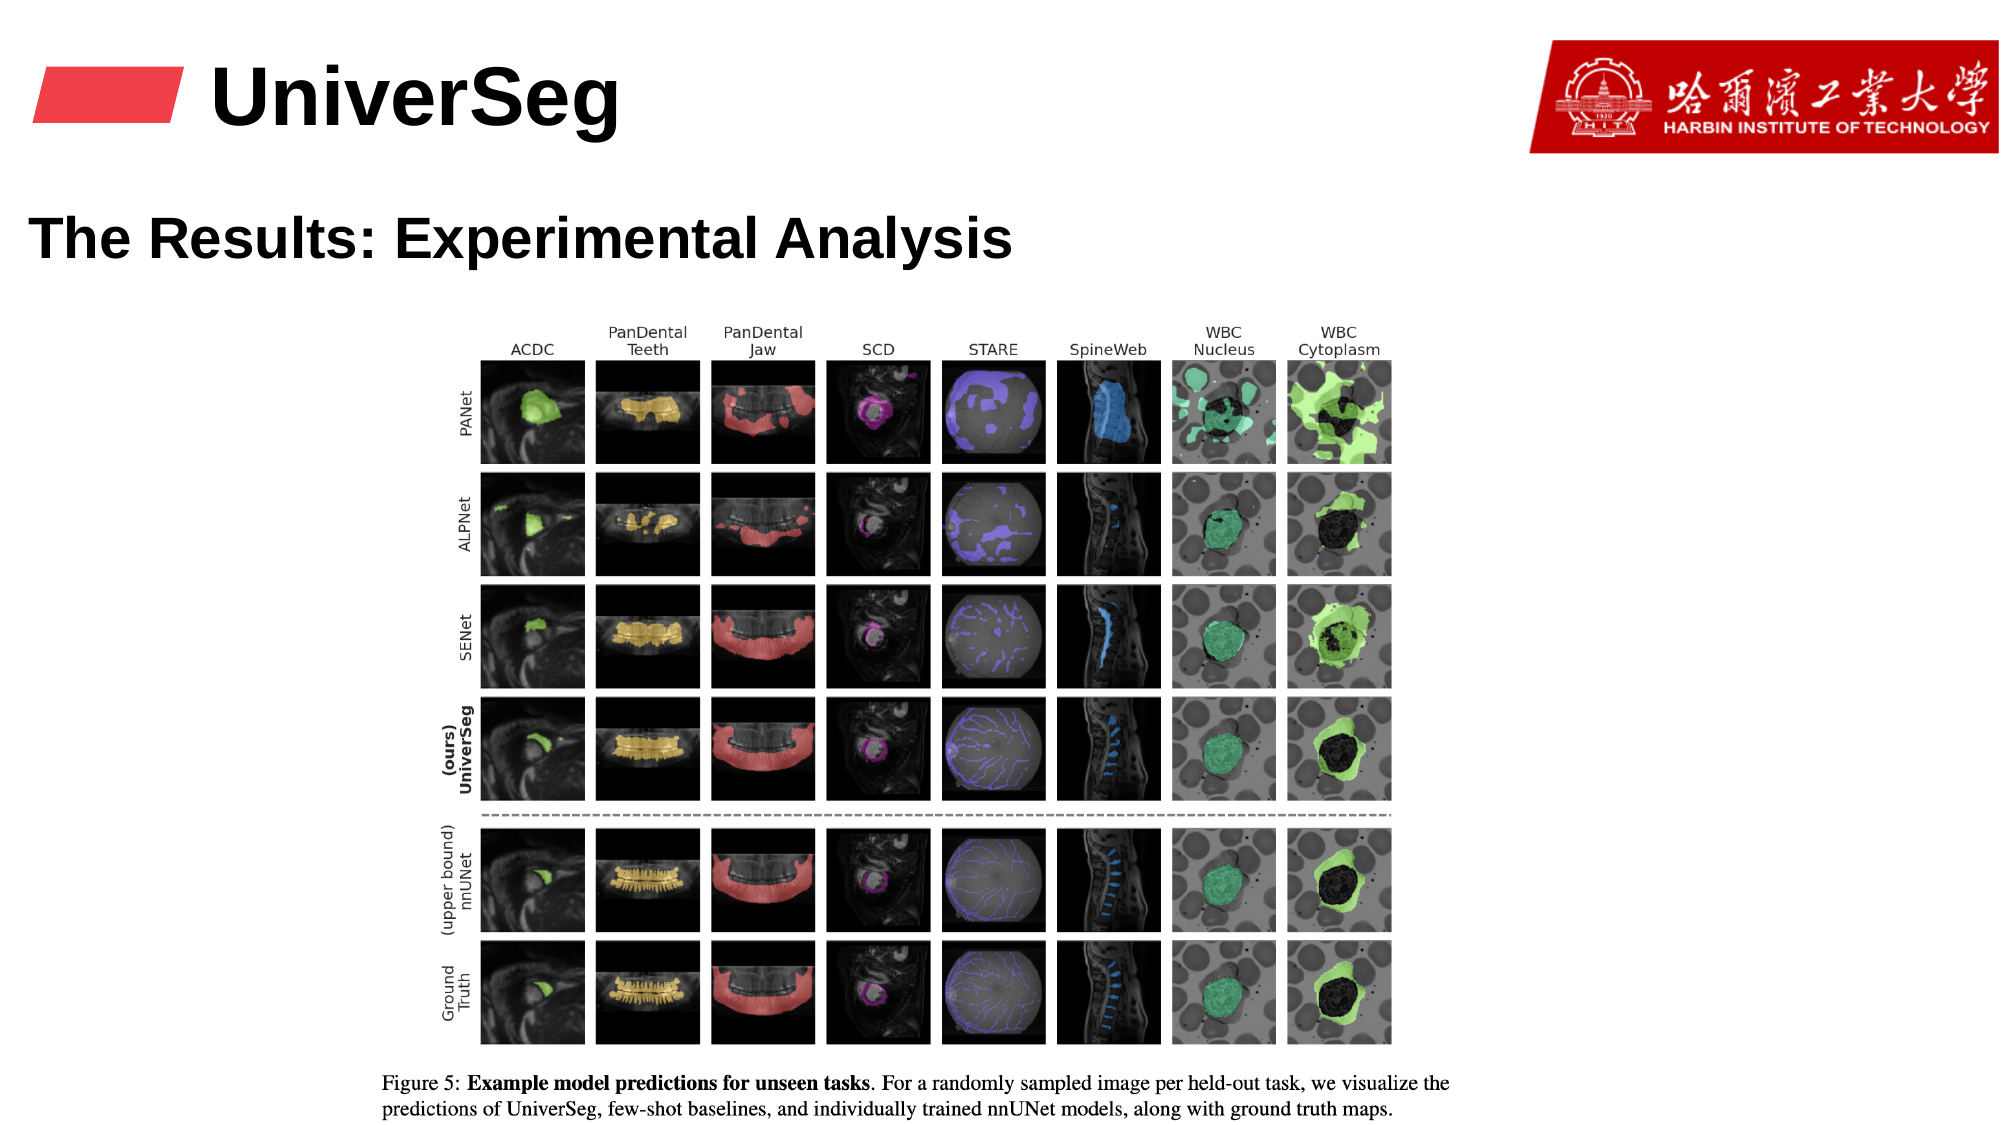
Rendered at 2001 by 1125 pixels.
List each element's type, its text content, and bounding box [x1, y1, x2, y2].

list The Results: Experimental Analysis [28, 207, 1972, 272]
title UniverSeg [210, 43, 1221, 155]
picture [1527, 29, 2001, 161]
picture [363, 316, 1463, 1125]
